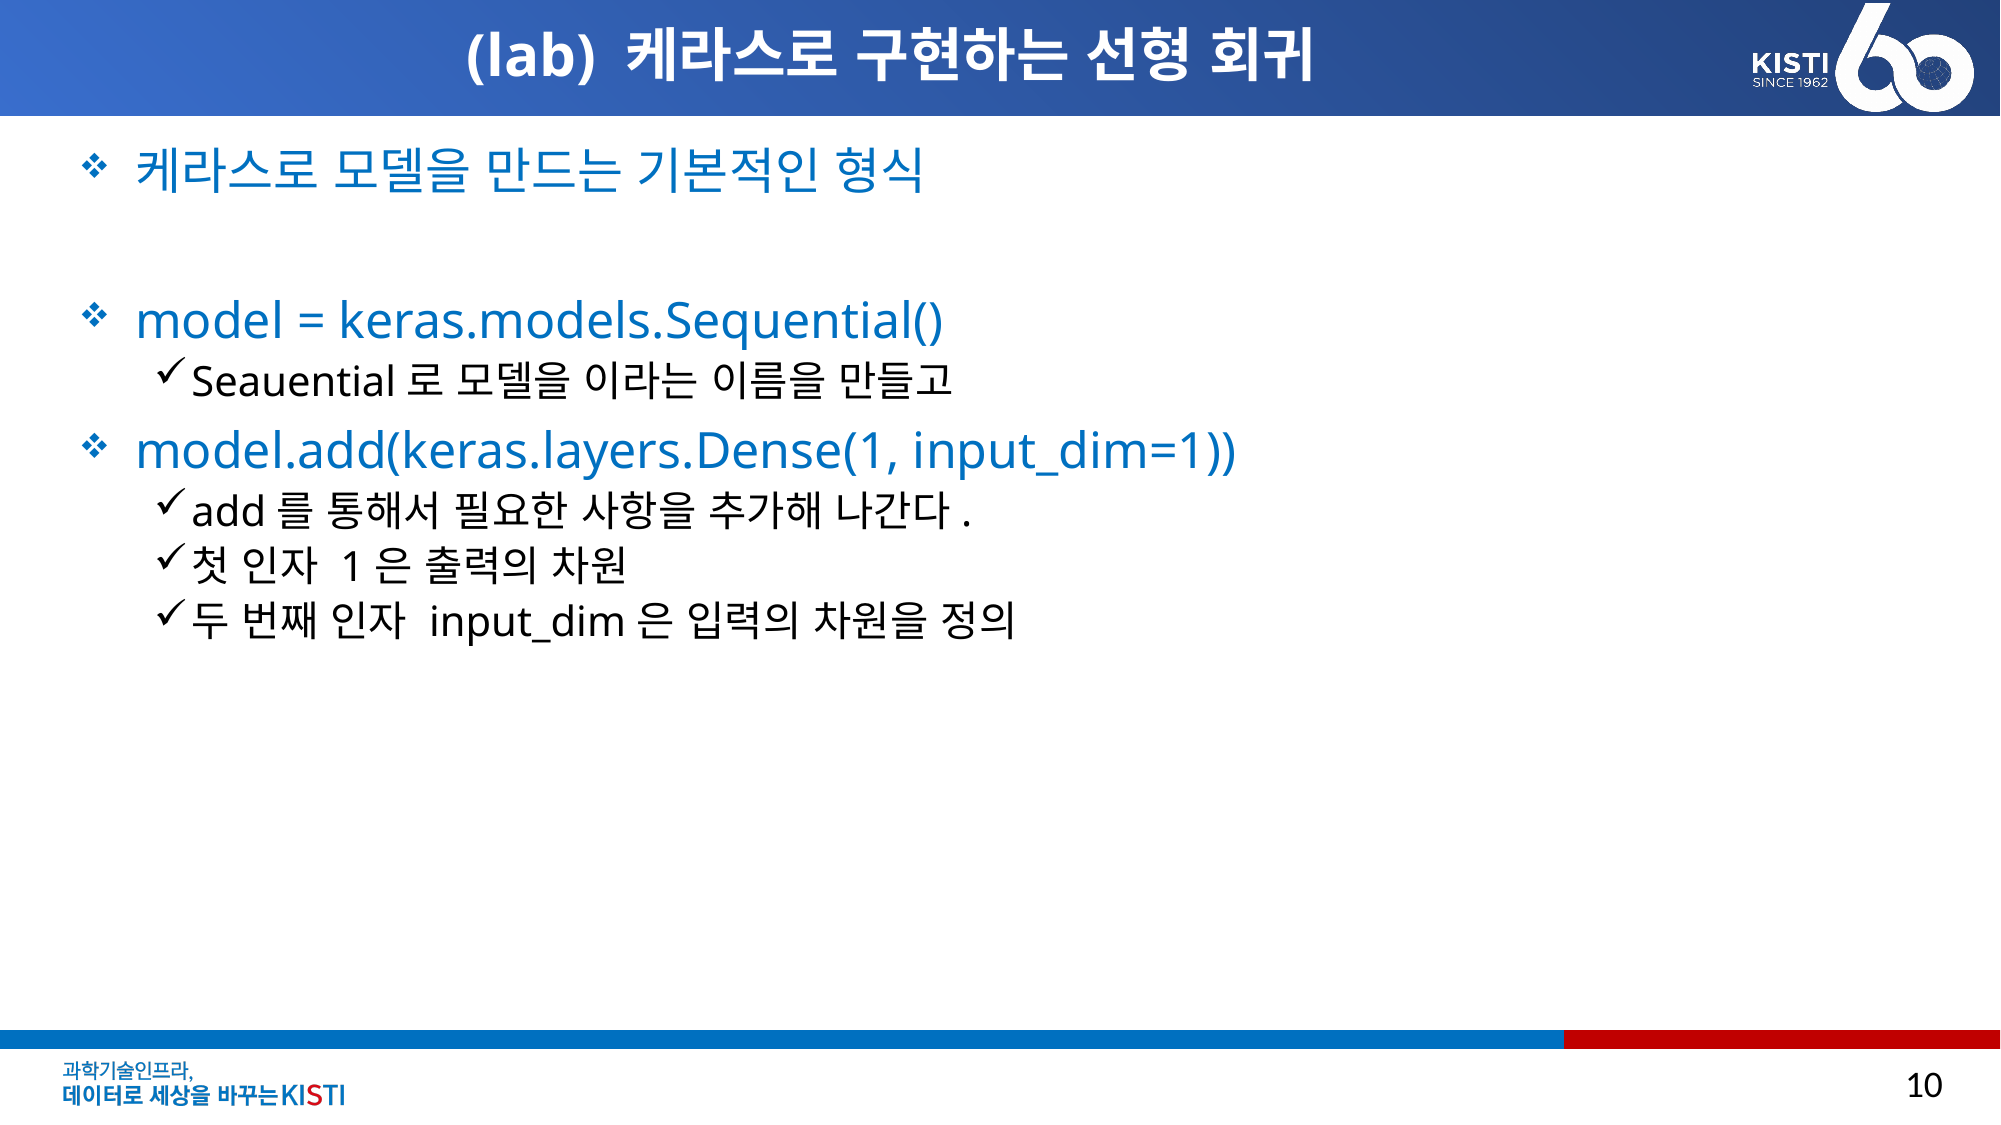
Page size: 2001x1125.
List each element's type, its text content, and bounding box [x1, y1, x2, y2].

picture [63, 1061, 344, 1106]
list 케라스로 모델을 만드는 기본적인 형식 model = keras.models.Sequential() Seauential로 모델을 이라는 이름을 만들고 model.add(keras.layers.Dense(1, input_dim=1)) add를 통해서 필요한 사항을 추가해 나간다. 첫 인자 1은 출력의 차원 두 번째 인자 input_dim은 입력의 차원을 정의 [63, 138, 1958, 983]
picture [1753, 3, 1974, 112]
slide_number 10 [1605, 1053, 1958, 1113]
title (lab) 케라스로 구현하는 선형 회귀 [63, 0, 1720, 116]
